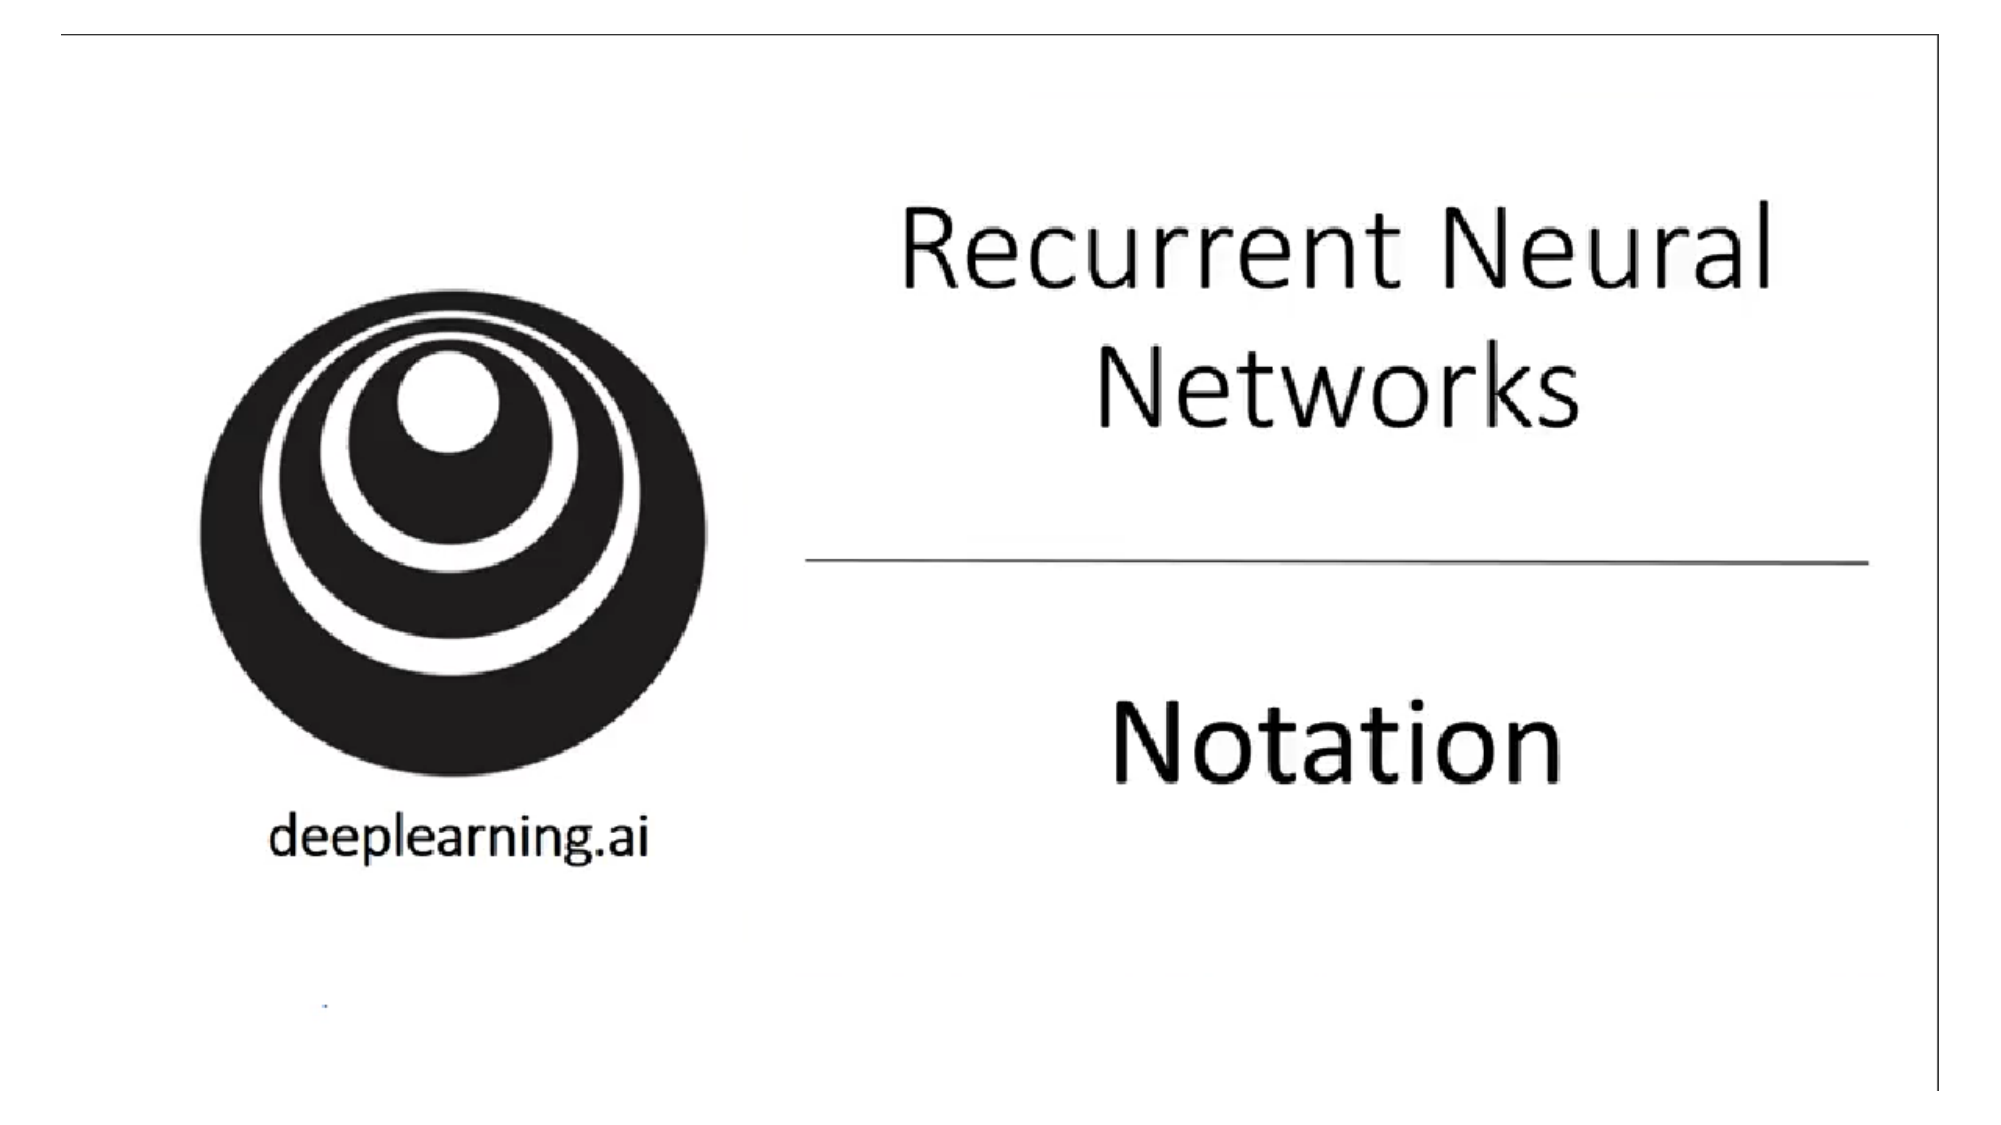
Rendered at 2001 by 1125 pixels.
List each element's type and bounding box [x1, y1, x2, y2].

picture [61, 34, 1939, 1091]
